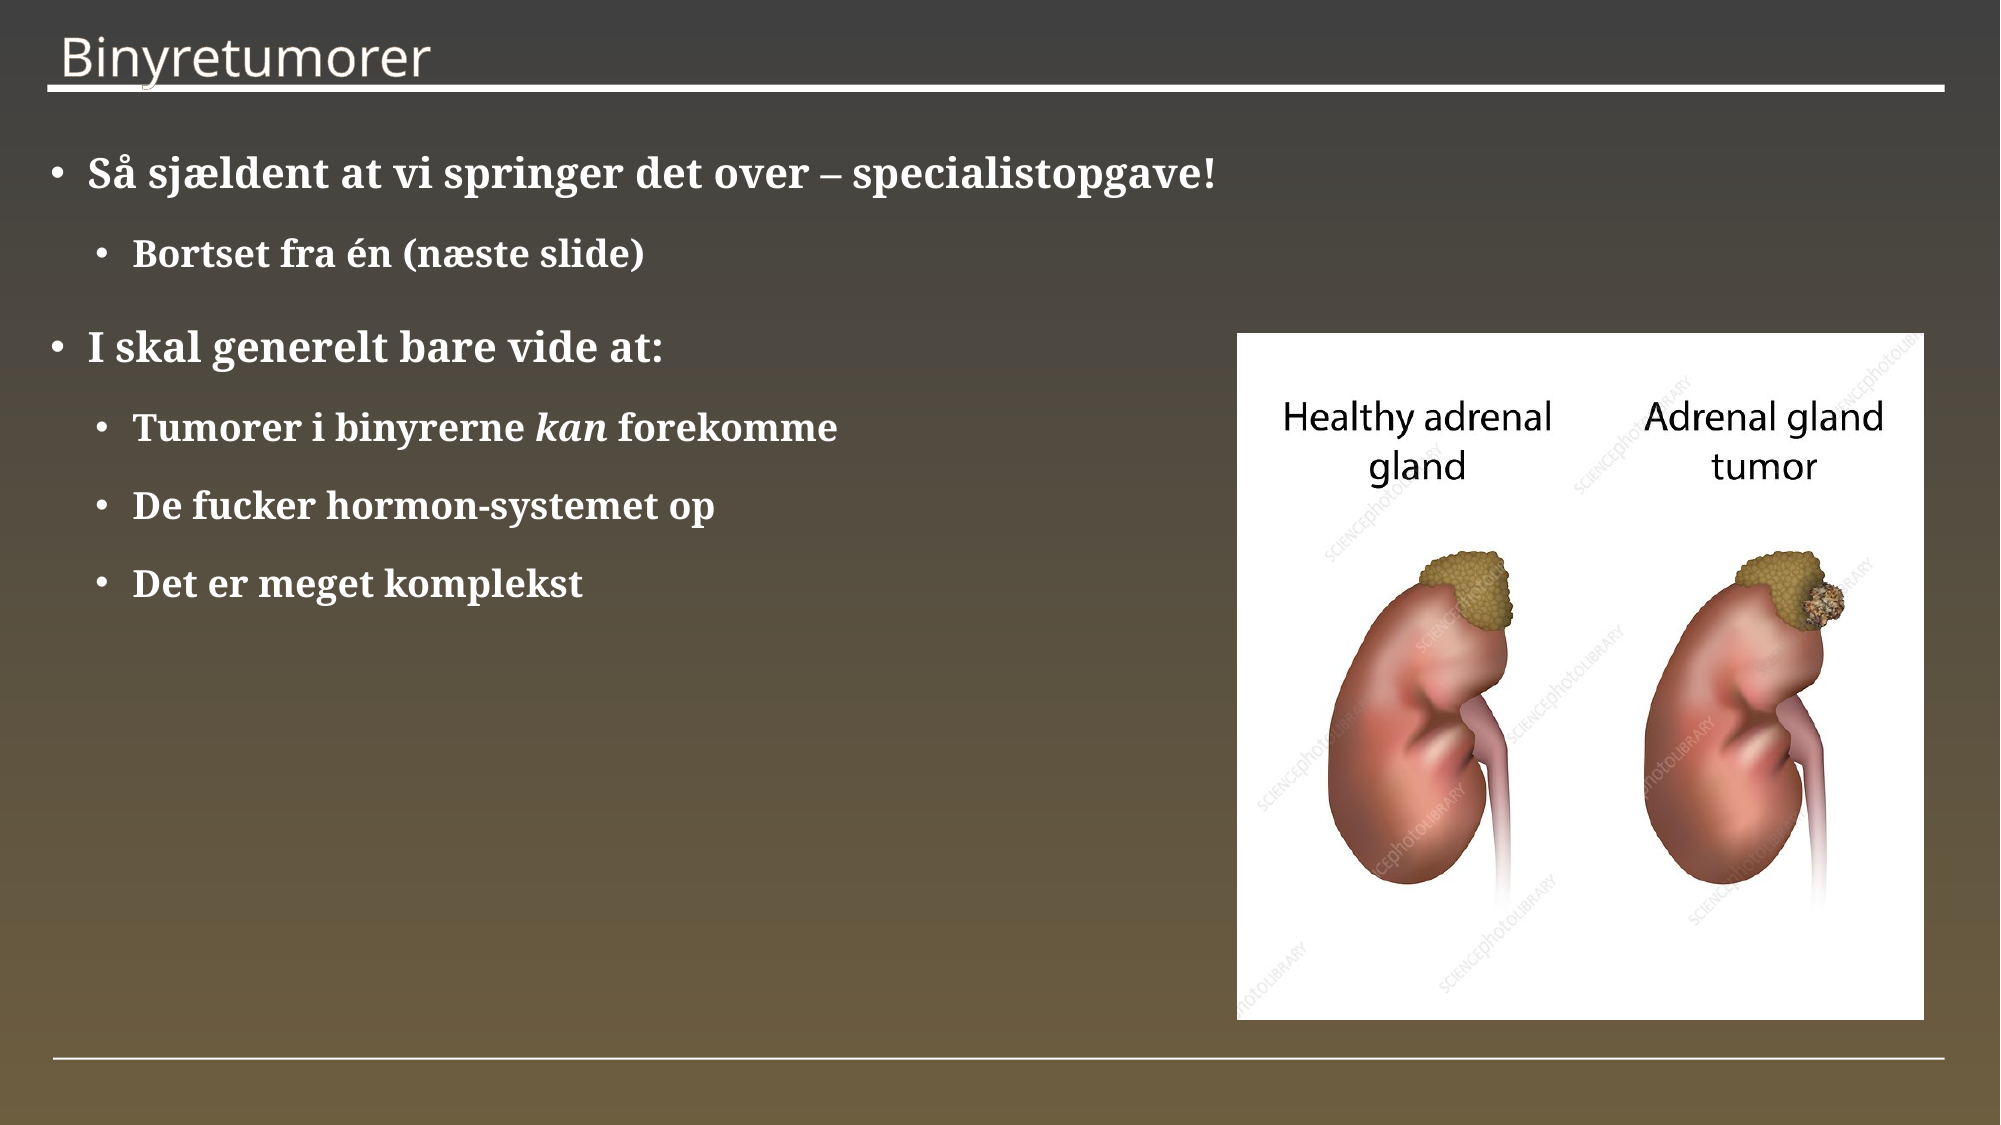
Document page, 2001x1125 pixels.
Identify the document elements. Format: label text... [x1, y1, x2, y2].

title Binyretumorer [59, 29, 1021, 89]
list Så sjældent at vi springer det over – specialistopgave! Bortset fra én (næste slide) I skal generelt bare vide at: Tumorer i binyrerne kan forekomme De fucker hormon-systemet op Det er meget komplekst [50, 121, 1942, 1004]
picture [1237, 333, 1924, 1020]
